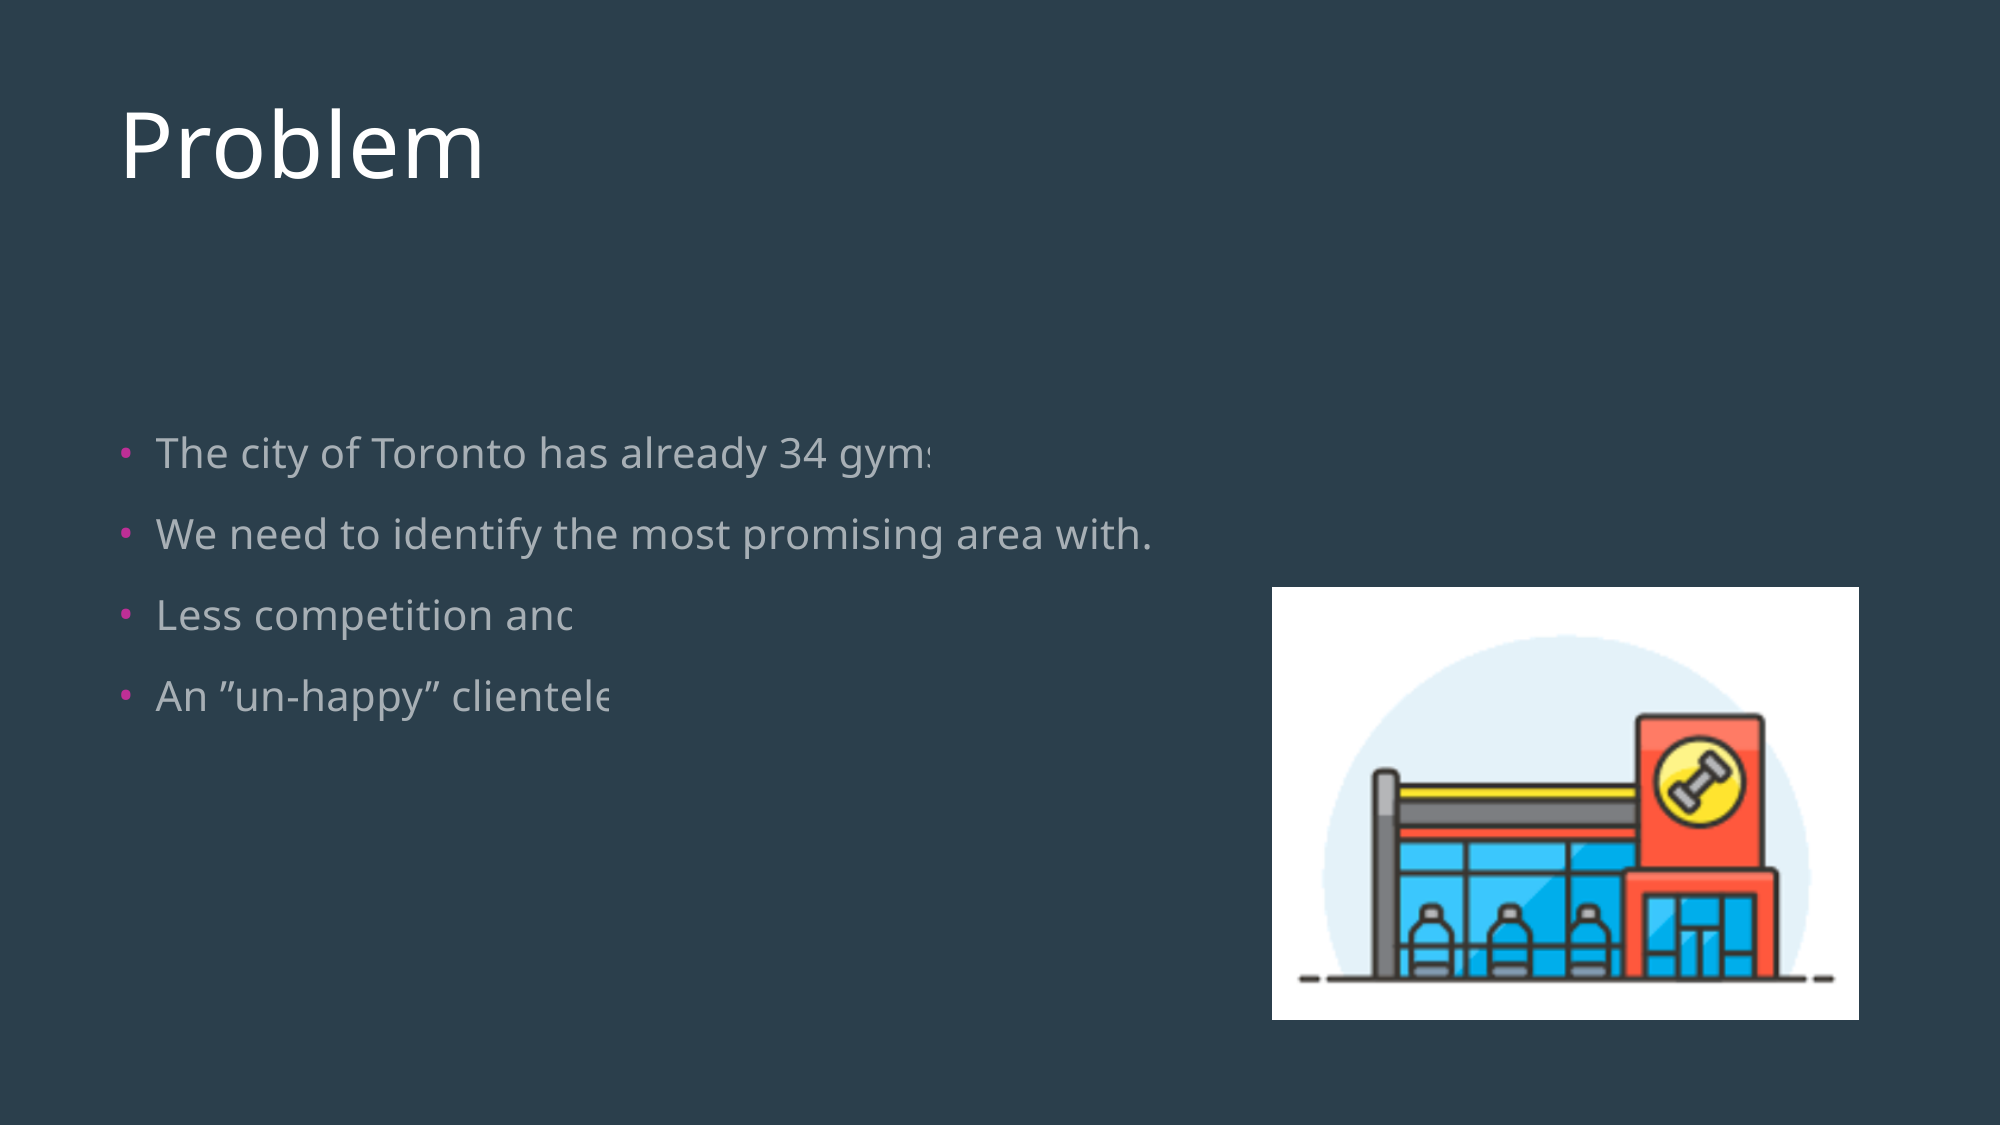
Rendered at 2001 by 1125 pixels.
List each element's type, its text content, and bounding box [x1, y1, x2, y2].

list The city of Toronto has already 34 gyms We need to identify the most promising area with… Less competition and An ”un-happy” clientele [118, 416, 1878, 947]
picture [1272, 587, 1859, 1020]
title Problem [118, 101, 1878, 344]
